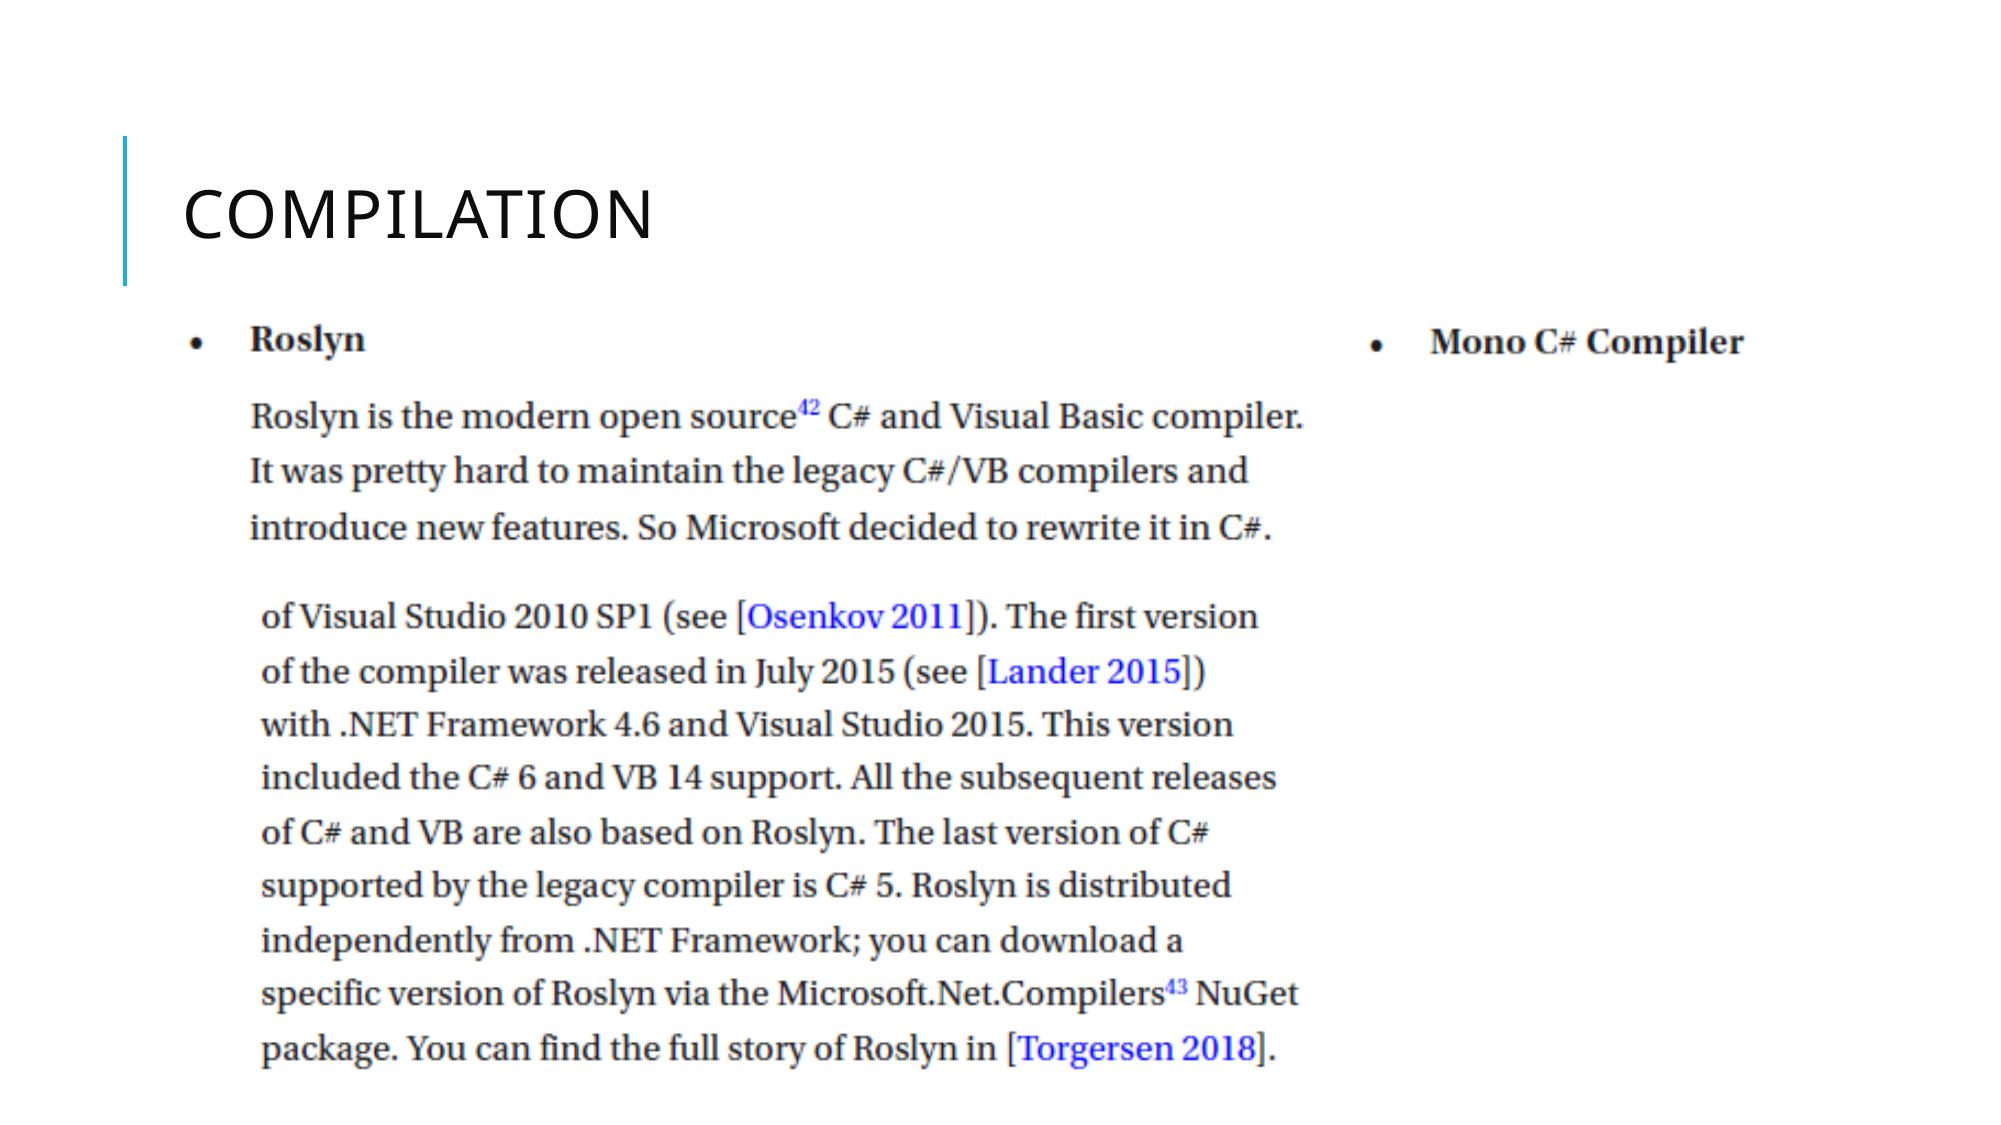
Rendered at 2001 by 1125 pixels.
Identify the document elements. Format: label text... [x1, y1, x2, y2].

picture [1350, 307, 1865, 377]
picture [167, 311, 1304, 563]
title Compilation [168, 96, 1028, 307]
picture [241, 587, 1309, 1085]
